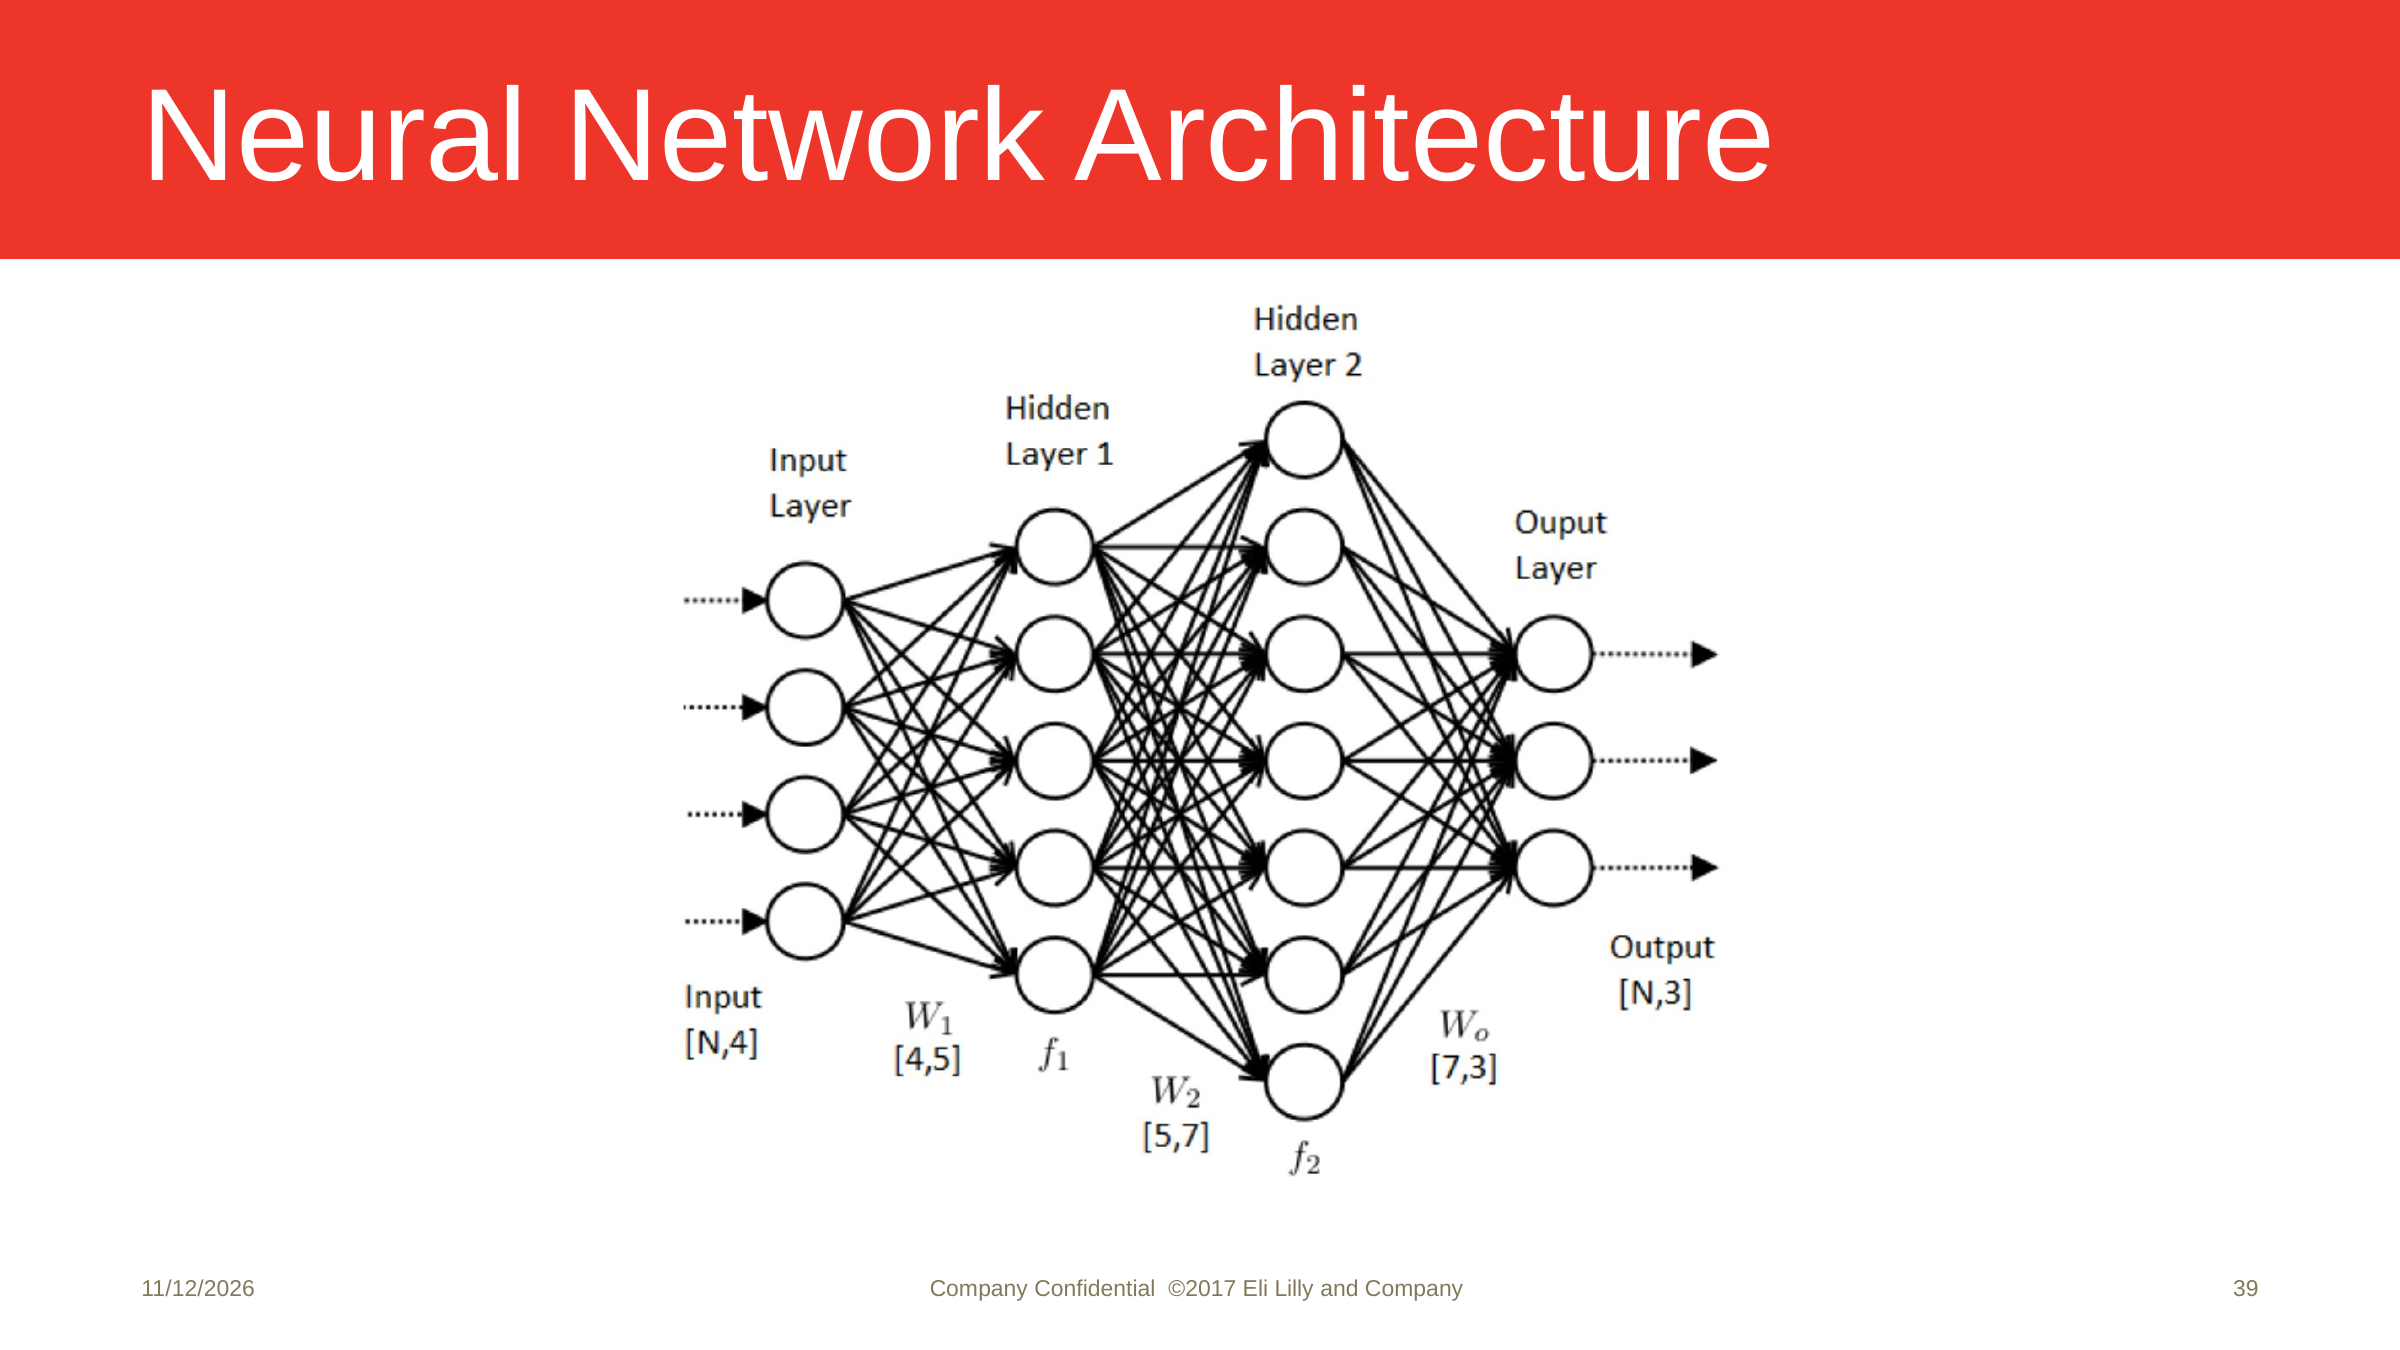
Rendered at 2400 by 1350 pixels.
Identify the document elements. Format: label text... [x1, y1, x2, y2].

slide_number 39 [1719, 1251, 2280, 1324]
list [672, 291, 1728, 1184]
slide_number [120, 1251, 680, 1324]
picture [0, 0, 2400, 1350]
title Neural Network Architecture [120, 15, 2280, 241]
footer Company Confidential ©2017 Eli Lilly and Company [819, 1251, 1580, 1324]
